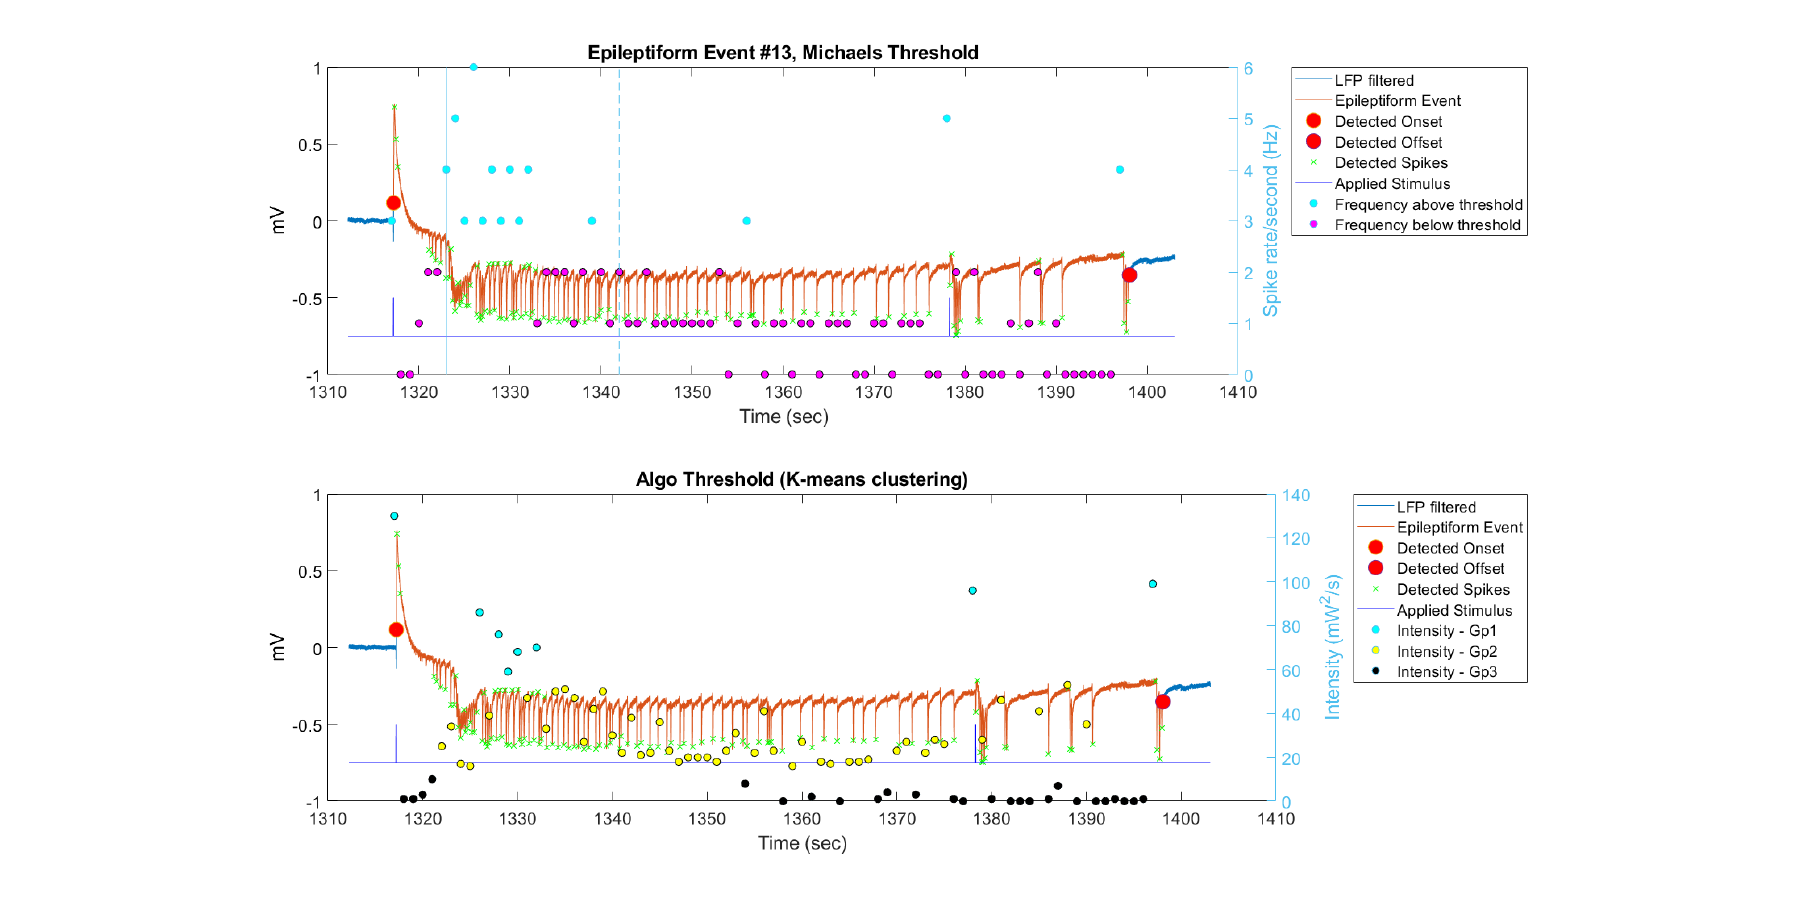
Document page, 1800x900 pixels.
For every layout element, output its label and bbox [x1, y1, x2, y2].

picture [126, 0, 1674, 900]
